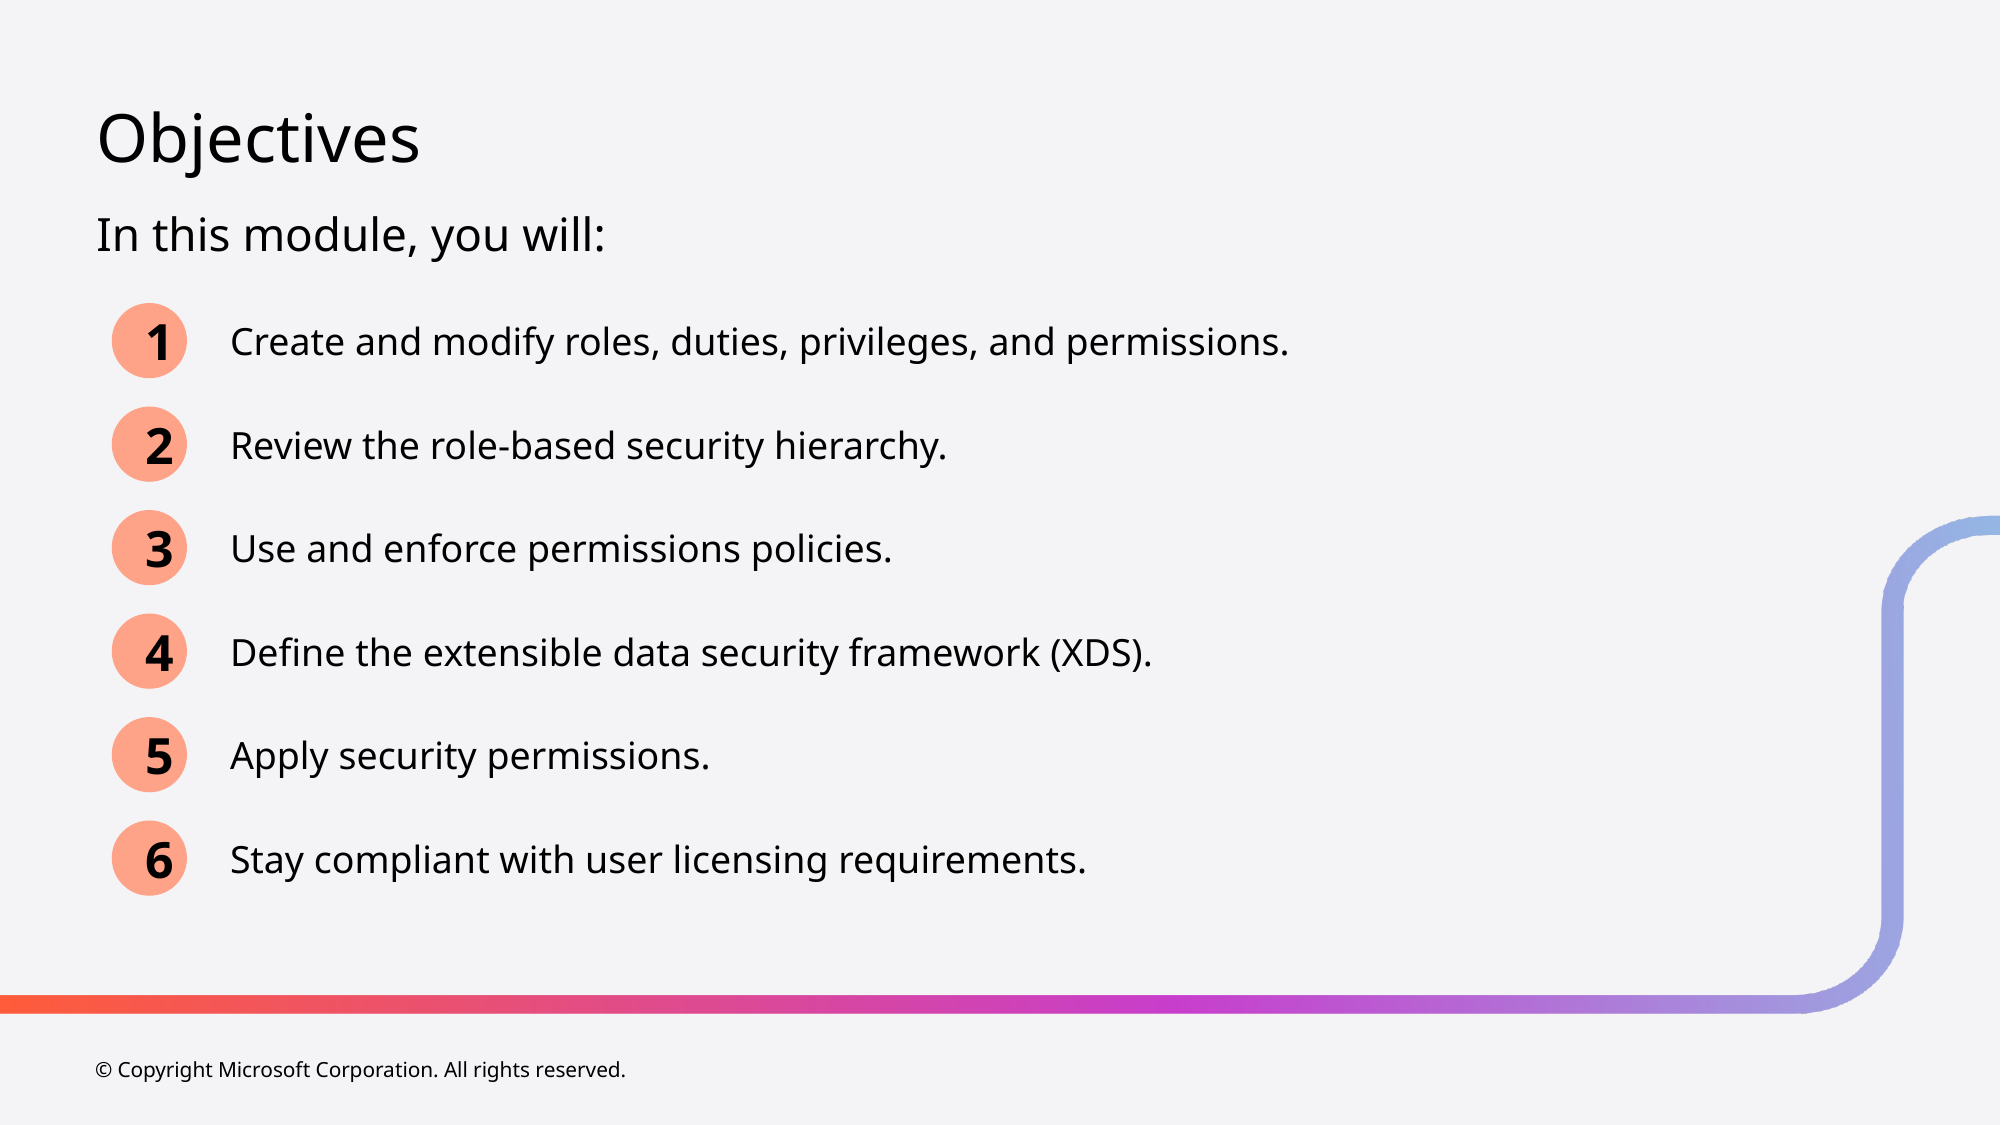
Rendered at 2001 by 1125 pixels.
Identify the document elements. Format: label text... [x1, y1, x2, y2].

text_box 3 [111, 510, 187, 586]
text_box Apply security permissions. [229, 732, 1707, 778]
text_box 6 [111, 820, 187, 896]
text_box 4 [111, 613, 187, 689]
text_box 2 [111, 406, 187, 482]
text_box In this module, you will: [96, 206, 1824, 262]
text_box 5 [111, 717, 187, 793]
title Objectives [96, 96, 1903, 177]
picture [0, 515, 2000, 1014]
text_box Define the extensible data security framework (XDS). [229, 628, 1707, 674]
text_box 1 [111, 303, 187, 379]
text_box Use and enforce permissions policies. [229, 525, 1707, 571]
text_box Create and modify roles, duties, privileges, and permissions. [229, 318, 1707, 364]
text_box Review the role-based security hierarchy. [229, 421, 1707, 467]
text_box Stay compliant with user licensing requirements. [229, 835, 1707, 881]
